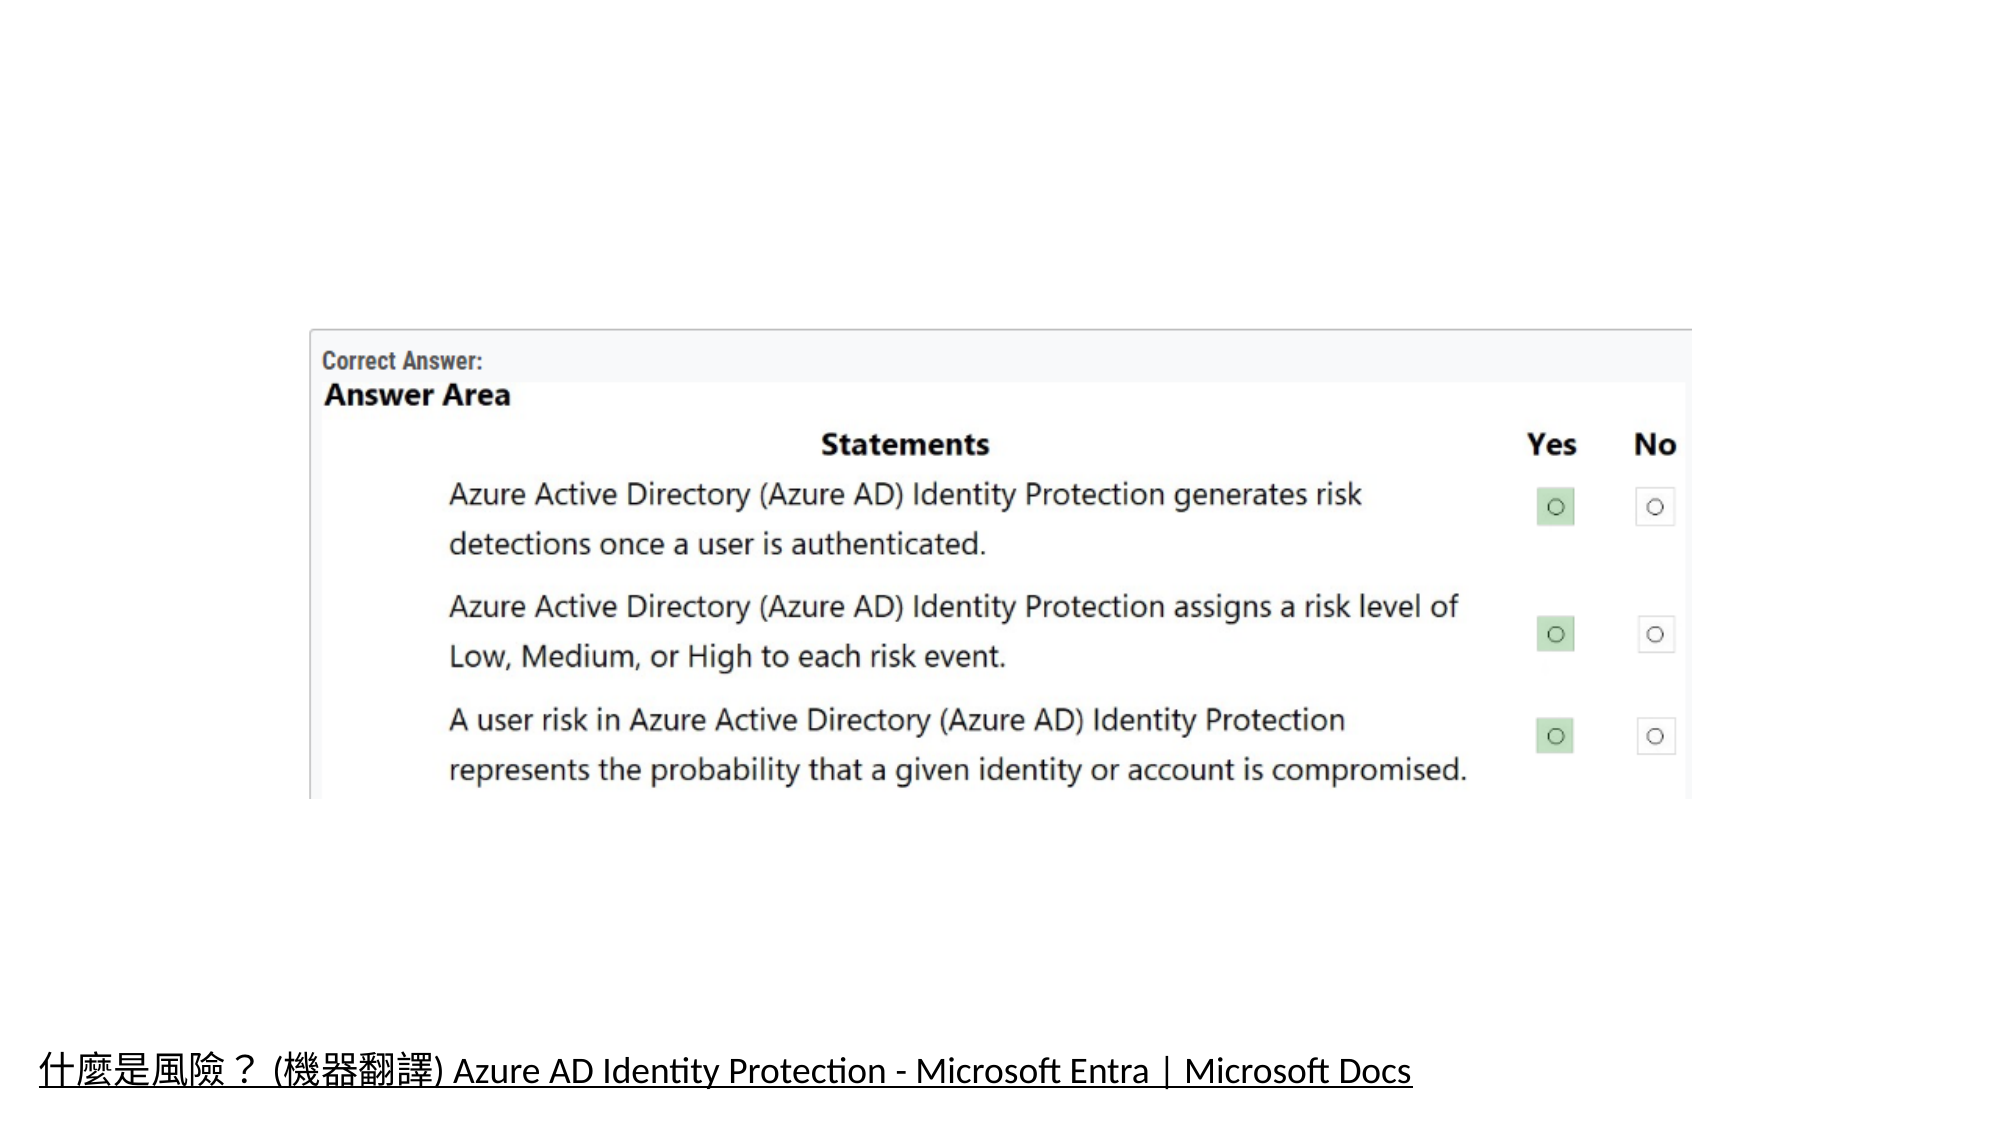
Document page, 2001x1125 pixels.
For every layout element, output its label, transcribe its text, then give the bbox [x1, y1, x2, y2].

text_box 什麼是風險？ (機器翻譯) Azure AD Identity Protection - Microsoft Entra | Microsoft Docs [23, 1038, 1486, 1099]
picture [308, 326, 1692, 799]
